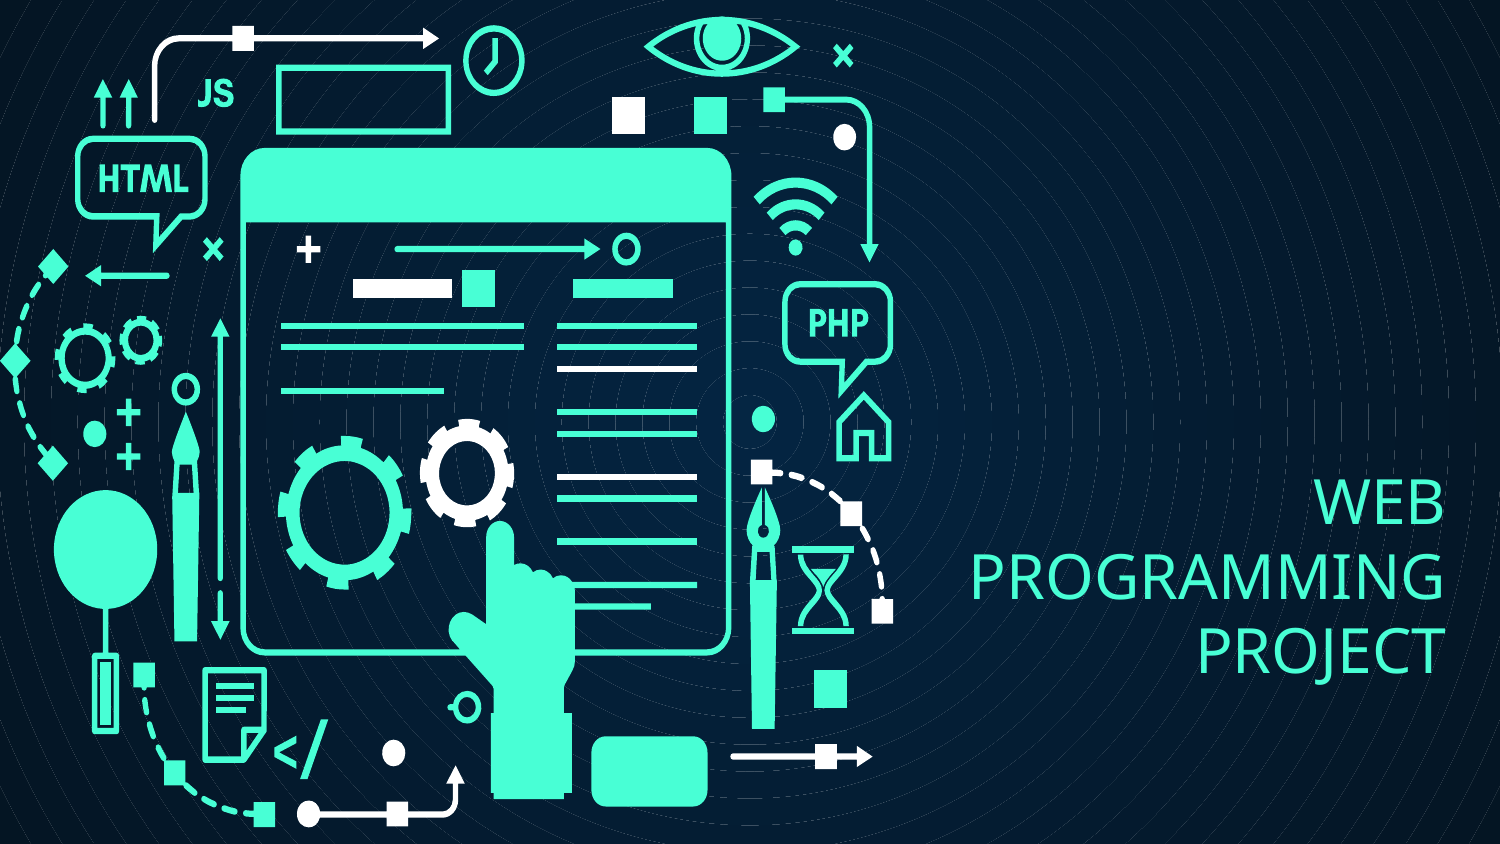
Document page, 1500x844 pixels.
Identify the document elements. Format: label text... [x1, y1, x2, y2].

text_box [753, 177, 838, 205]
text_box [171, 411, 200, 642]
text_box [833, 123, 857, 151]
text_box [877, 571, 885, 590]
text_box [809, 478, 825, 491]
text_box [99, 164, 119, 193]
text_box [280, 344, 524, 351]
text_box [447, 690, 482, 724]
text_box [174, 164, 189, 193]
text_box [556, 365, 698, 373]
text_box [120, 164, 140, 193]
text_box [85, 265, 170, 287]
text_box [54, 323, 116, 394]
text_box [19, 302, 30, 321]
text_box [240, 147, 732, 800]
text_box [202, 237, 224, 262]
text_box [871, 595, 894, 624]
text_box [213, 78, 234, 108]
text_box [93, 79, 113, 129]
text_box [792, 628, 854, 635]
text_box [730, 744, 873, 770]
text_box [556, 344, 698, 351]
text_box [766, 199, 825, 221]
text_box [382, 739, 406, 767]
text_box [116, 398, 141, 427]
text_box [870, 547, 880, 566]
text_box [201, 795, 217, 808]
text_box [352, 279, 453, 298]
text_box [198, 79, 211, 108]
text_box [750, 459, 784, 485]
text_box [394, 238, 601, 260]
text_box [215, 683, 255, 690]
text_box [202, 667, 267, 763]
text_box [0, 325, 31, 395]
text_box [296, 235, 321, 263]
text_box [280, 387, 445, 394]
text_box [100, 662, 112, 726]
text_box [37, 443, 69, 481]
text_box [797, 554, 822, 627]
text_box [751, 405, 775, 433]
text_box [119, 315, 163, 365]
text_box [38, 248, 69, 284]
text_box [243, 802, 276, 828]
text_box [83, 420, 107, 448]
text_box [215, 695, 255, 702]
text_box [763, 87, 879, 263]
text_box [828, 308, 848, 337]
text_box [140, 164, 173, 193]
text_box [151, 25, 440, 123]
text_box [274, 735, 297, 769]
text_box [462, 269, 495, 308]
text_box [142, 696, 150, 716]
text_box [788, 239, 803, 256]
text_box [810, 568, 836, 588]
text_box [833, 43, 854, 68]
text_box [215, 707, 247, 714]
text_box [824, 554, 849, 627]
text_box [572, 279, 673, 298]
text_box [556, 430, 698, 437]
text_box [276, 64, 452, 135]
text_box [612, 232, 641, 266]
text_box [813, 670, 847, 709]
text_box [483, 38, 498, 76]
text_box [211, 590, 230, 640]
text_box [280, 322, 524, 329]
text_box [779, 220, 813, 236]
text_box [788, 471, 805, 482]
text_box [792, 546, 854, 553]
text_box [556, 473, 698, 481]
text_box [836, 391, 892, 462]
text_box [591, 736, 708, 807]
text_box [694, 96, 728, 135]
text_box [300, 719, 329, 780]
text_box [75, 135, 208, 254]
text_box [116, 442, 141, 471]
text_box [556, 409, 698, 416]
text_box [171, 372, 201, 406]
text_box [852, 308, 869, 337]
text_box [612, 96, 646, 135]
text_box [828, 490, 871, 543]
text_box [556, 495, 698, 502]
text_box [296, 765, 465, 828]
text_box [556, 538, 698, 545]
title WEB PROGRAMMING PROJECT [893, 602, 1462, 702]
text_box [211, 318, 230, 582]
text_box [782, 281, 894, 399]
text_box [643, 16, 801, 77]
text_box [53, 490, 158, 735]
text_box [146, 721, 156, 740]
text_box [133, 662, 155, 691]
text_box [809, 308, 827, 337]
text_box [221, 805, 238, 815]
text_box [419, 418, 515, 528]
text_box [119, 79, 138, 129]
text_box [277, 435, 412, 590]
text_box [29, 281, 42, 299]
text_box [463, 25, 525, 97]
text_box [155, 744, 198, 796]
text_box [17, 400, 26, 419]
text_box [25, 423, 37, 441]
text_box [556, 322, 698, 329]
text_box [746, 487, 781, 729]
